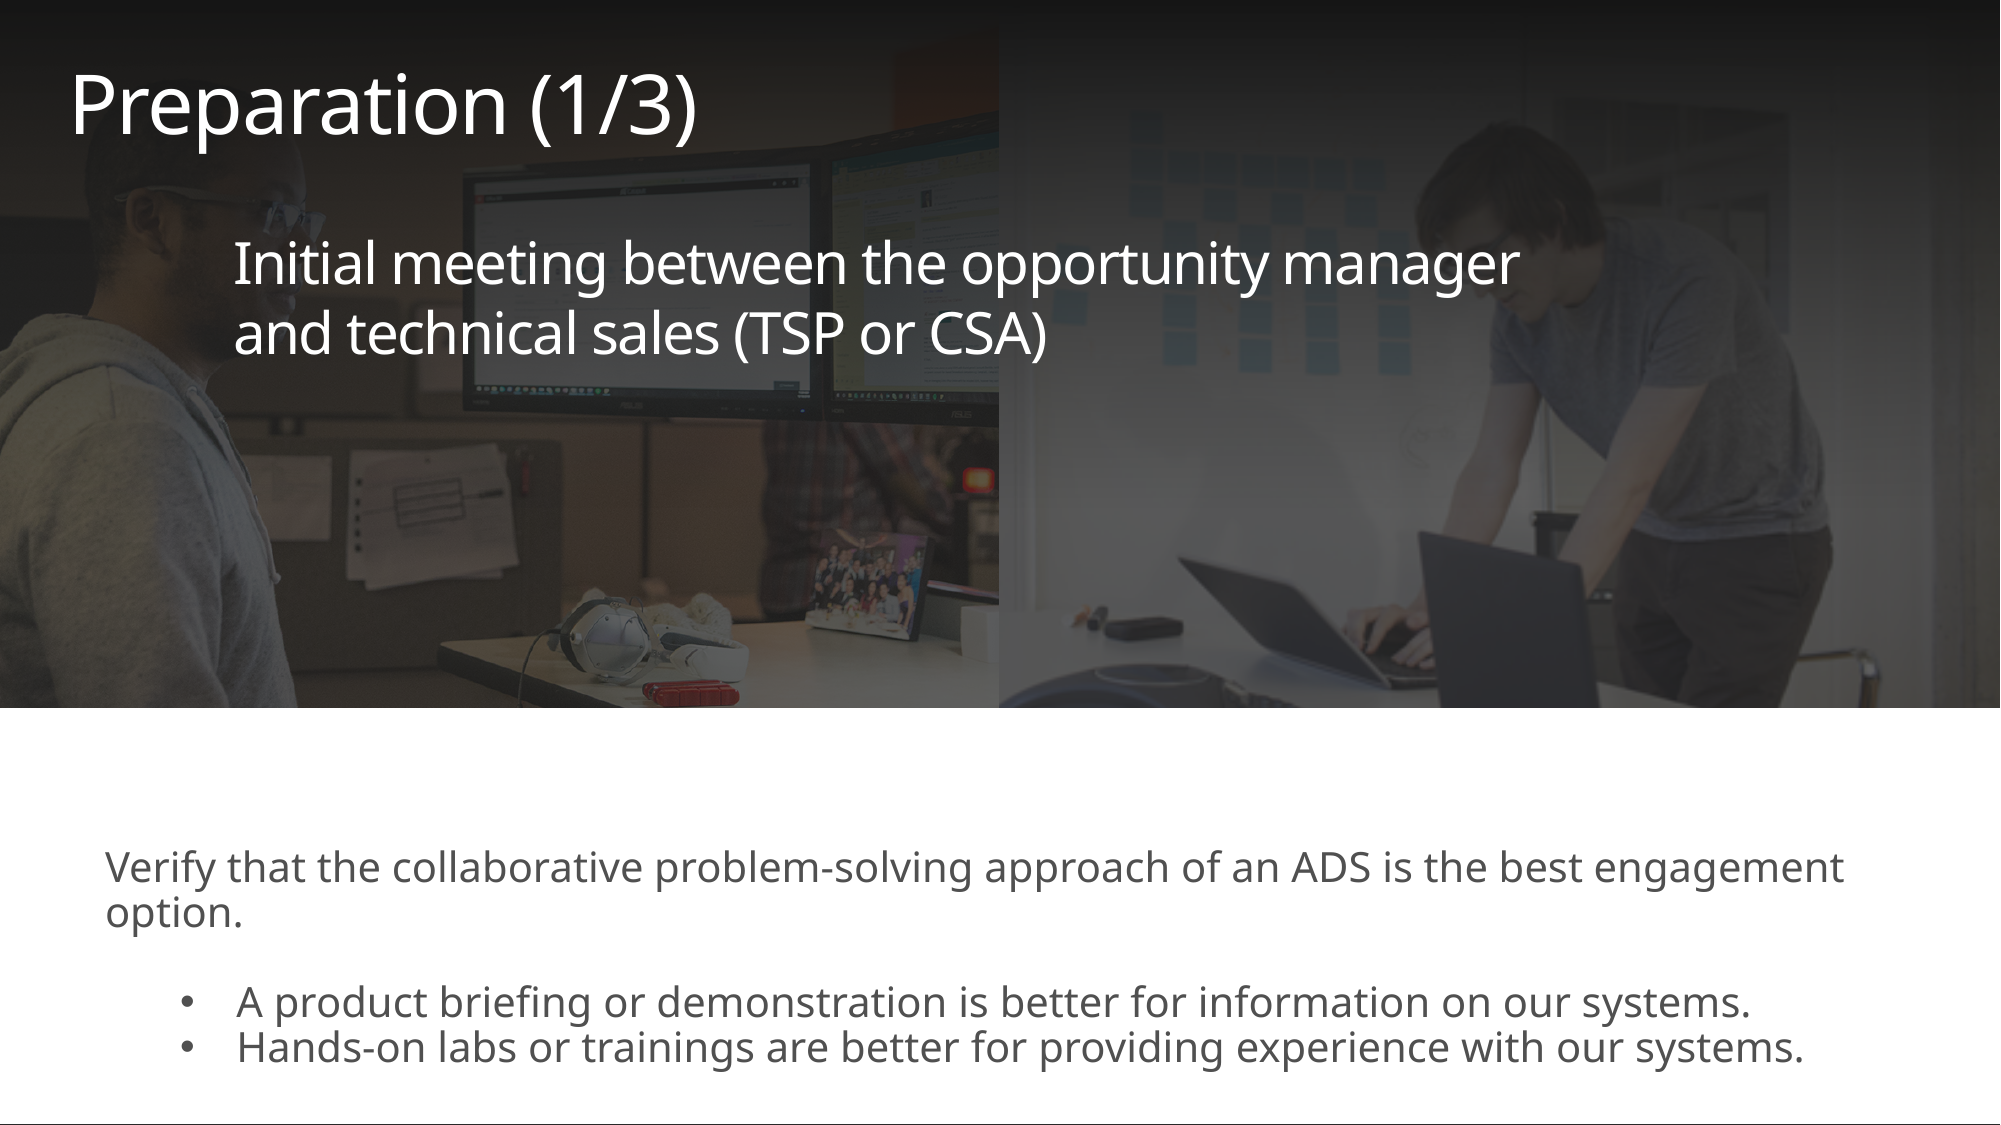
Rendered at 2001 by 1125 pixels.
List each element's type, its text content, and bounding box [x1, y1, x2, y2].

picture [0, 0, 2000, 848]
text_box Verify that the collaborative problem-solving approach of an ADS is the best engagement option. A product briefing or demonstration is better for information on our systems. Hands-on labs or trainings are better for providing experience with our systems. [0, 848, 2000, 1125]
